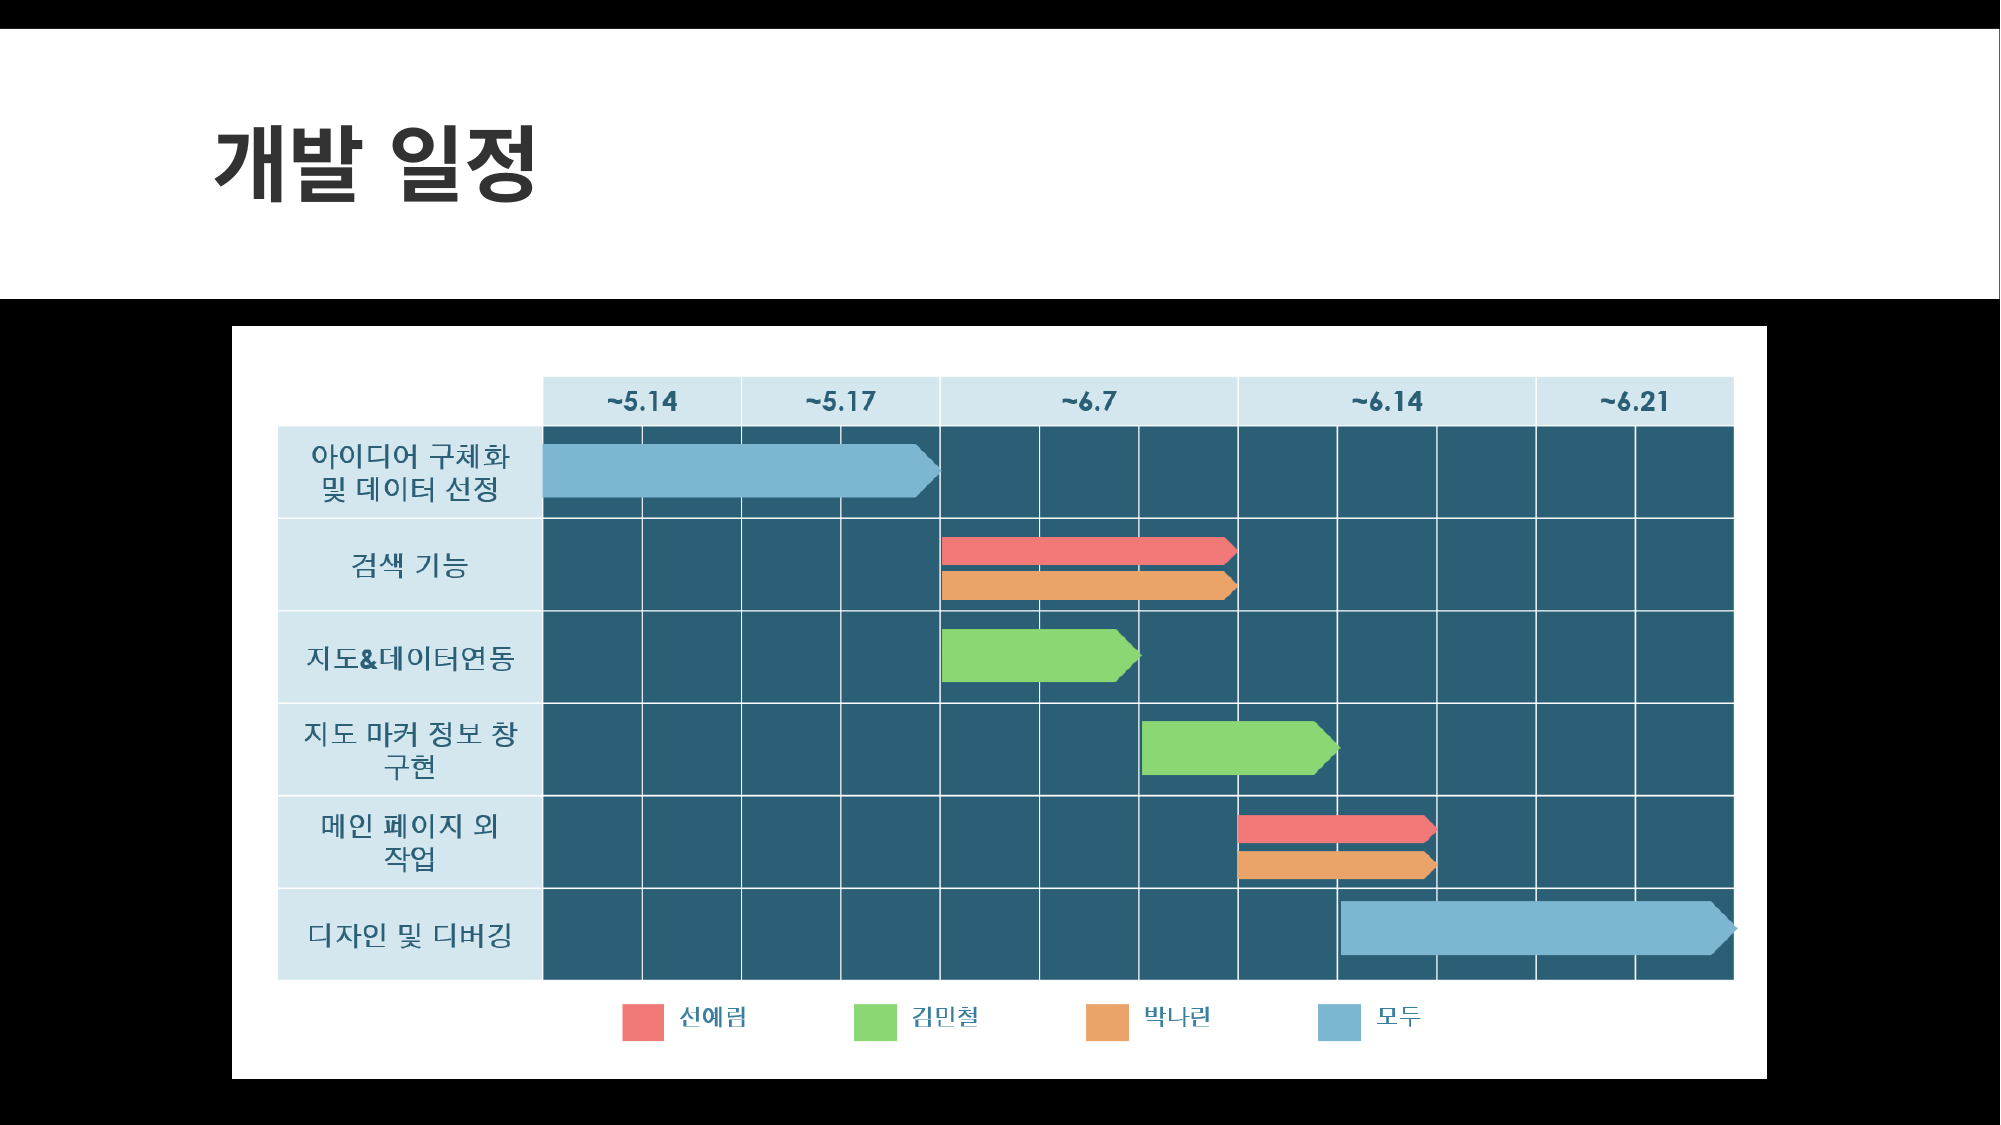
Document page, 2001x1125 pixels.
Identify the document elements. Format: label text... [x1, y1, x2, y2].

title 개발 일정 [197, 46, 1803, 295]
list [232, 326, 1768, 1079]
